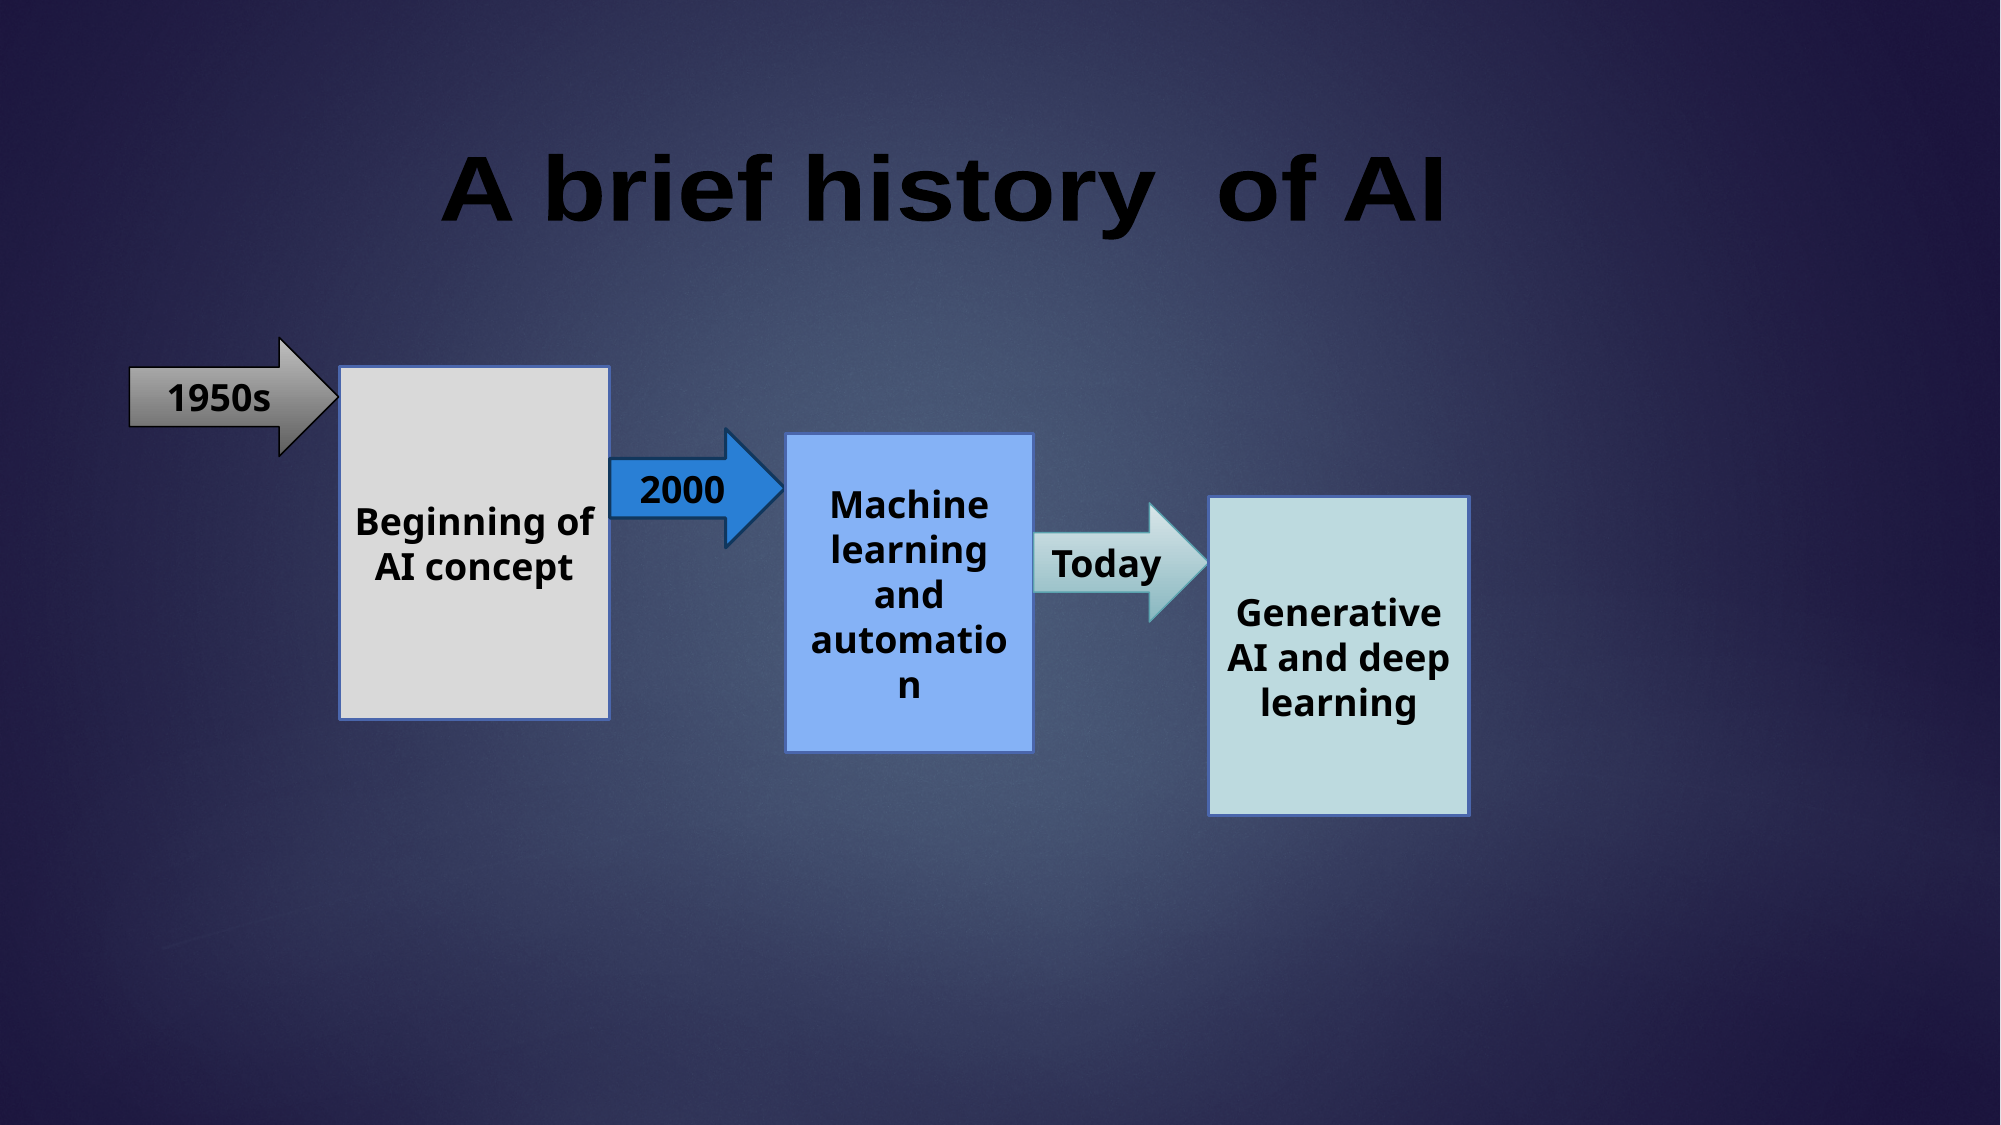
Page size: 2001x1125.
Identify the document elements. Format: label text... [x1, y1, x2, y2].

text_box 2000 [608, 427, 784, 550]
text_box [439, 301, 1725, 900]
text_box Machine learning and automation [784, 432, 1035, 754]
text_box Today [1032, 502, 1207, 623]
text_box Beginning of AI concept [338, 365, 611, 721]
text_box Generative AI and deep learning [1207, 495, 1471, 817]
text_box 1950s [128, 336, 340, 458]
